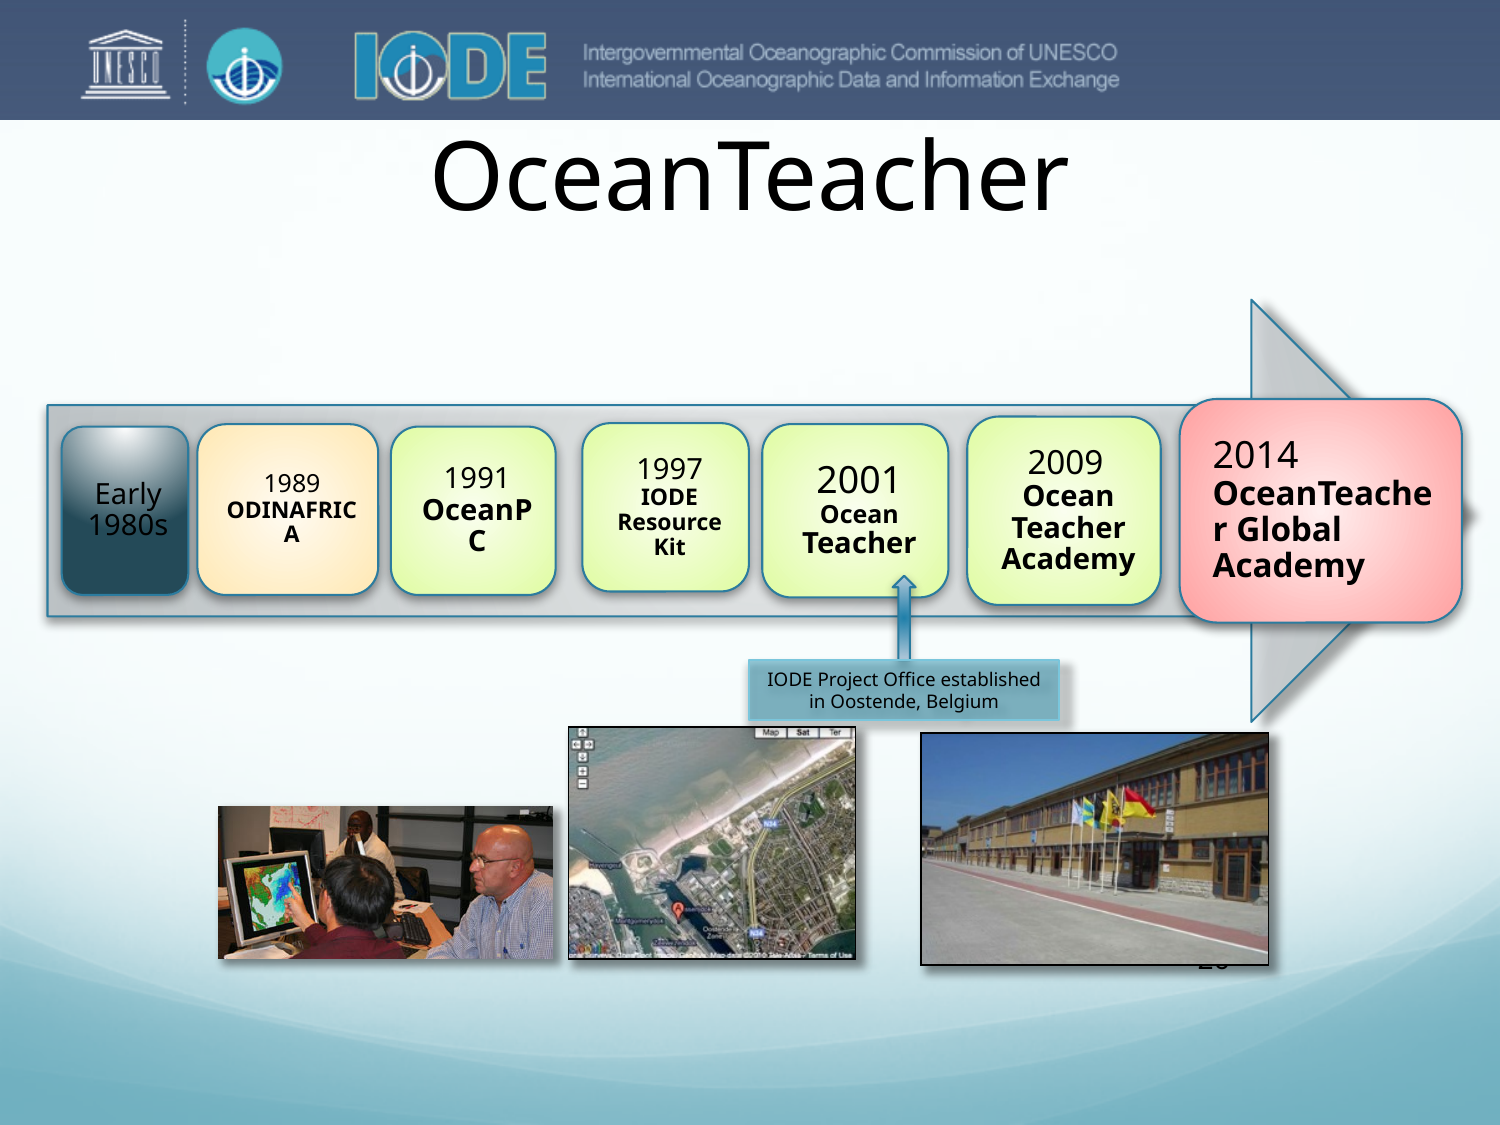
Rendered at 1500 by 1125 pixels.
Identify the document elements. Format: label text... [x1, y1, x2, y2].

picture [218, 806, 553, 959]
picture [0, 0, 1500, 120]
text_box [46, 299, 1463, 723]
title OceanTeacher [90, 119, 1410, 237]
text_box 26 [1182, 934, 1350, 988]
picture [921, 733, 1269, 965]
picture [568, 727, 856, 959]
